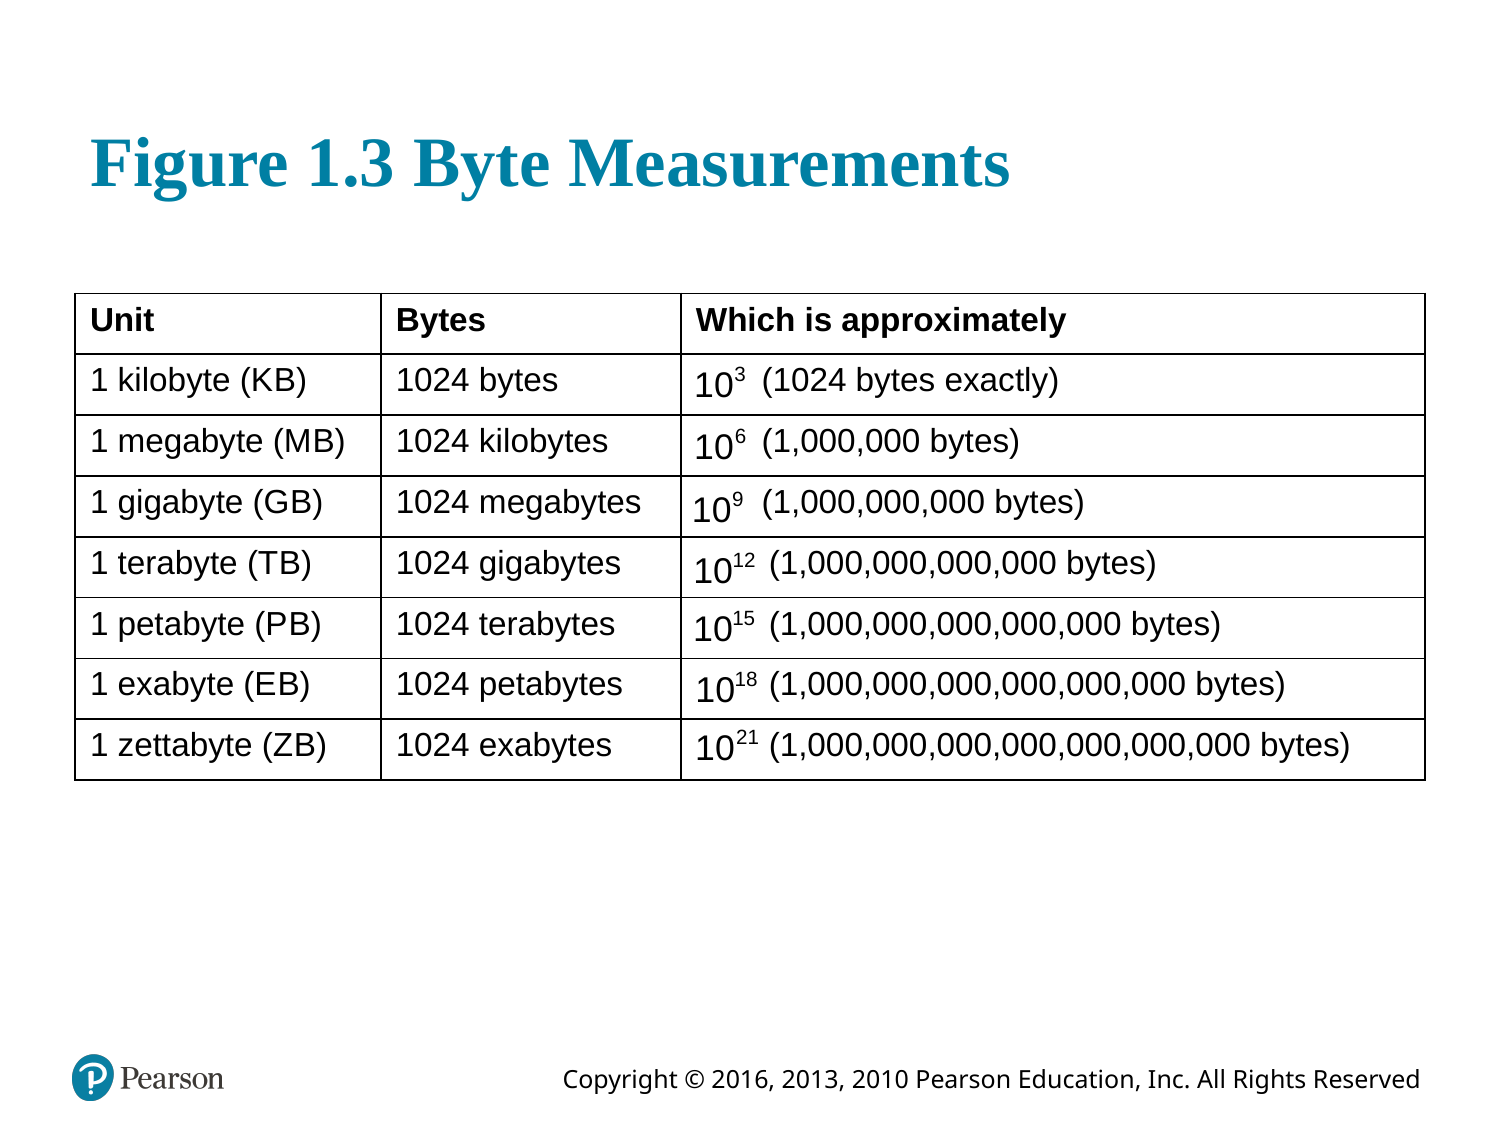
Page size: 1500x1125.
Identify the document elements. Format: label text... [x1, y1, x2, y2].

table_cell 1024 kilobytes [382, 416, 680, 475]
table_cell 1024 megabytes [382, 477, 680, 536]
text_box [690, 602, 763, 651]
picture [72, 1054, 88, 1070]
table_cell 1 kilobyte (K B) [76, 355, 380, 414]
picture [80, 1063, 106, 1088]
table_cell 1 gigabyte (G B) [76, 477, 380, 536]
table_cell 10 power 6 (1,000,000 bytes) [682, 416, 1424, 475]
table_cell 10 power 12 (1,000,000,000,000 bytes) [682, 538, 1424, 597]
table_cell 10 power 9 (1,000,000,000 bytes) [682, 477, 1424, 536]
table_cell 1024 exabytes [382, 720, 680, 779]
title Figure 1.3 Byte Measurements [75, 35, 1425, 216]
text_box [693, 663, 766, 713]
table_cell 1024 petabytes [382, 659, 680, 718]
table_cell 1 exabyte (E B) [76, 659, 380, 718]
table_cell 1024 gigabytes [382, 538, 680, 597]
table_cell 1024 bytes [382, 355, 680, 414]
table_cell 10 power 18 (1,000,000,000,000,000,000 bytes) [682, 659, 1424, 718]
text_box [689, 483, 750, 532]
table_cell 10 power 21 (1,000,000,000,000,000,000,000 bytes) [682, 720, 1424, 779]
table_cell 10 power 15 (1,000,000,000,000,000 bytes) [764, 598, 1424, 658]
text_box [692, 721, 762, 770]
table_header Bytes [382, 294, 680, 353]
table_cell 10 power 3 (1024 bytes exactly) [682, 355, 1424, 414]
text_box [691, 420, 752, 469]
picture [98, 1054, 224, 1101]
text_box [690, 543, 764, 593]
table_header Which is approximately [682, 294, 1424, 353]
table_header Unit [76, 294, 380, 353]
table_cell 1 zettabyte (Z B) [76, 720, 380, 779]
table_cell 1 petabyte (P B) [76, 598, 380, 658]
picture [72, 1087, 83, 1101]
table_cell 1024 terabytes [382, 598, 680, 658]
table_cell 1 terabyte (T B) [76, 538, 380, 597]
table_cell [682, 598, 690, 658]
table_cell 1 megabyte (M B) [76, 416, 380, 475]
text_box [691, 358, 752, 407]
